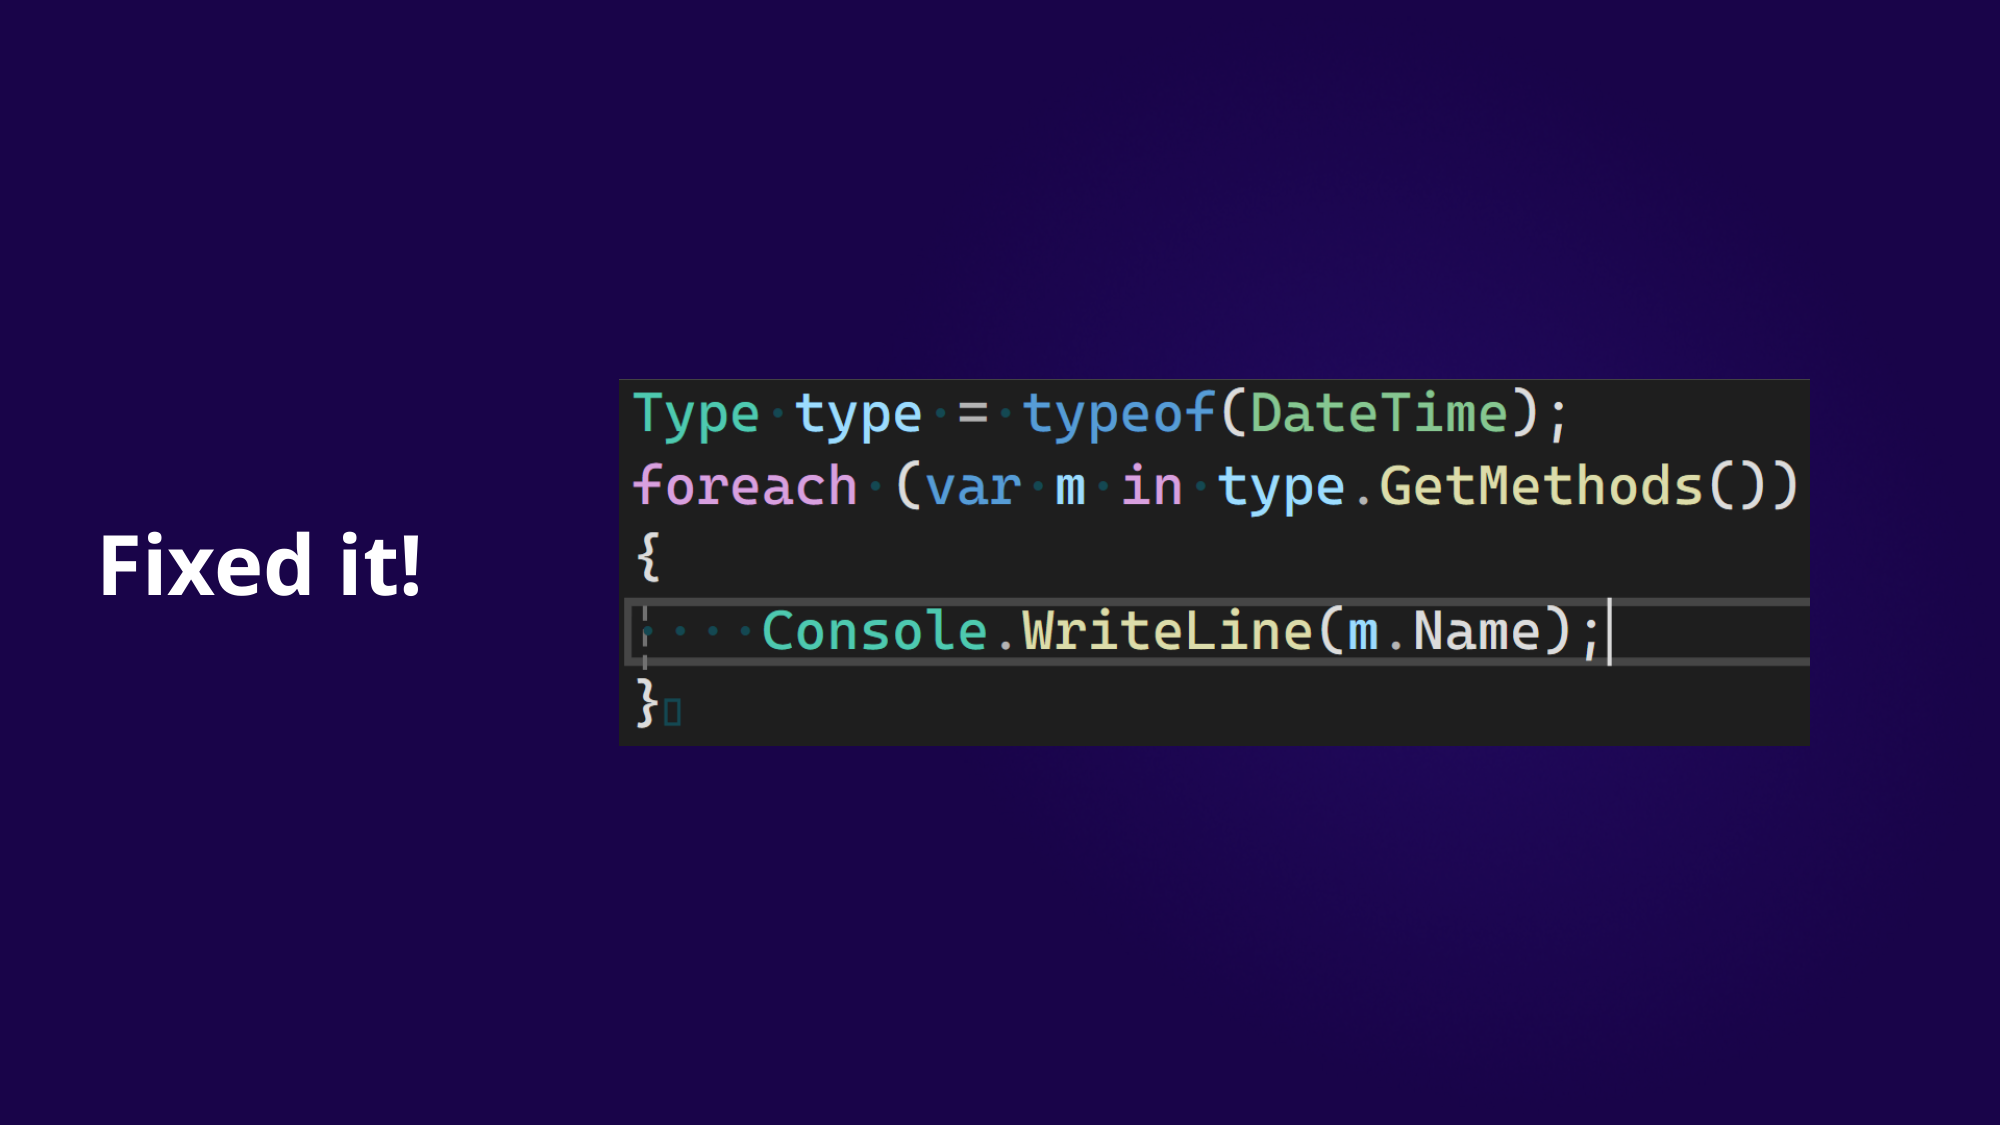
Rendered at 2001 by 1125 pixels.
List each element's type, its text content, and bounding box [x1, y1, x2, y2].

picture [619, 0, 2000, 1125]
title Fixed it! [96, 512, 619, 613]
